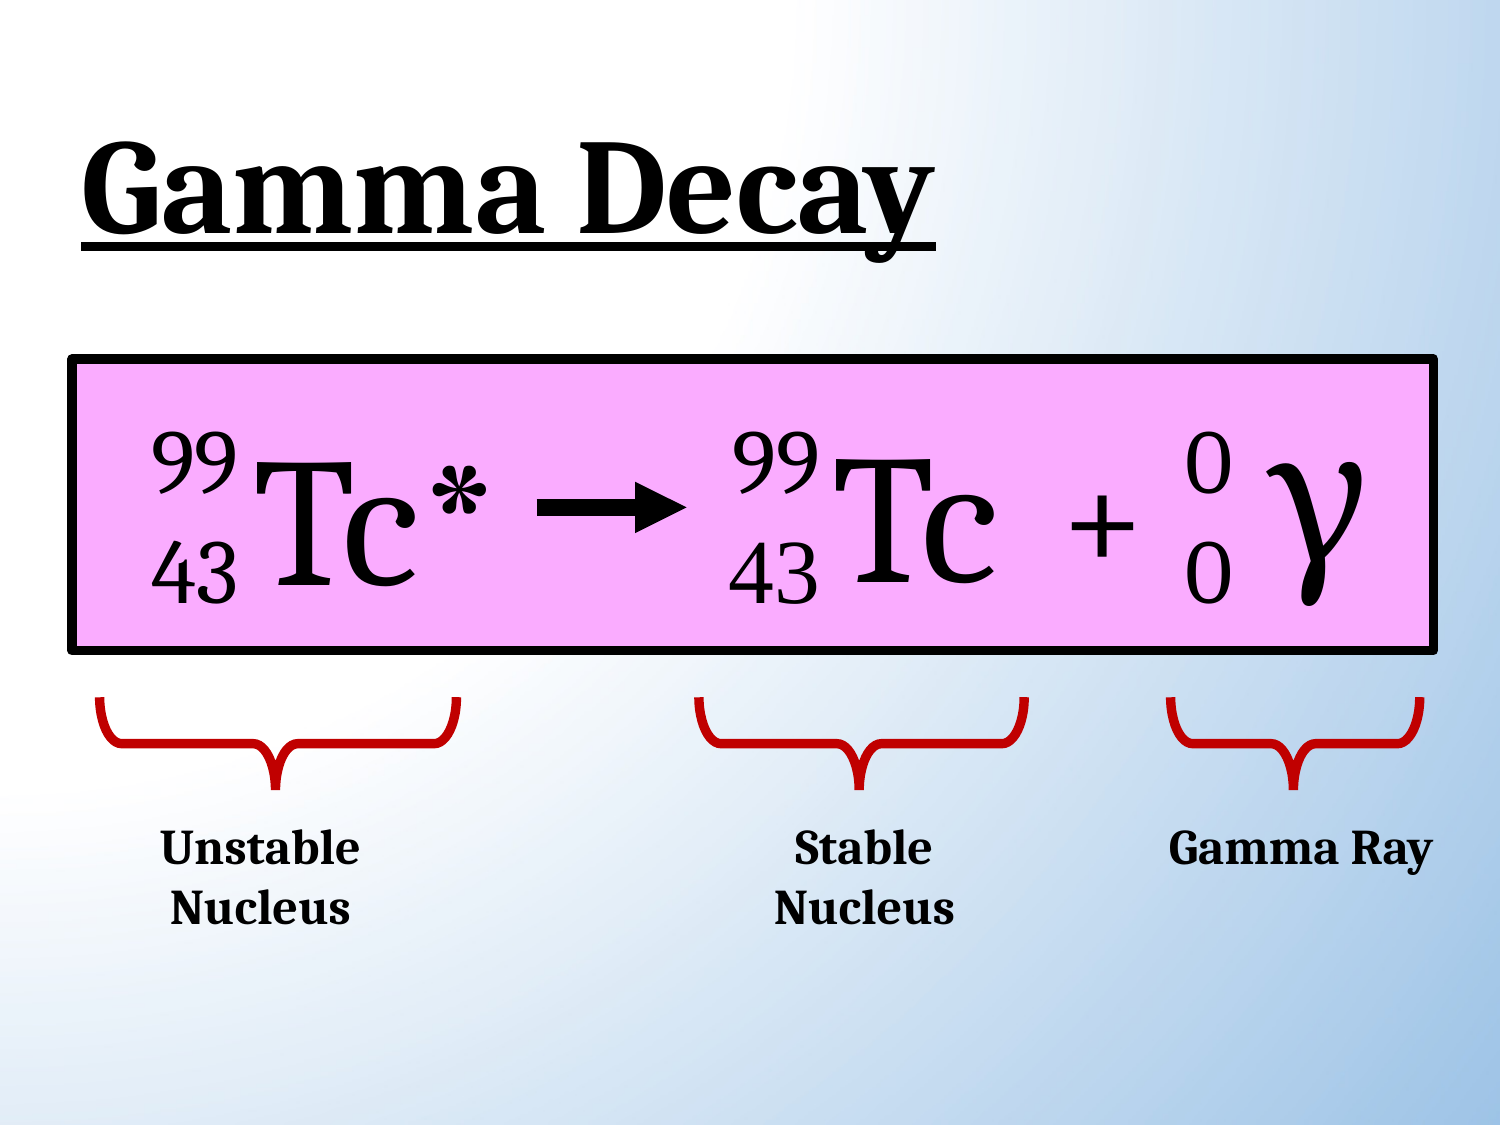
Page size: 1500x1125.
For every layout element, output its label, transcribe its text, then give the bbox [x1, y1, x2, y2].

text_box Unstable Nucleus [117, 806, 404, 942]
text_box + [1046, 412, 1139, 578]
text_box Gamma Decay [66, 108, 1382, 272]
text_box Gamma Ray [1149, 806, 1453, 882]
text_box 99 43 [700, 394, 836, 578]
text_box [72, 359, 1434, 651]
picture [0, 0, 1500, 1125]
text_box [99, 697, 457, 791]
text_box 99 43 [99, 394, 254, 578]
text_box [698, 697, 1025, 791]
text_box Tc* [254, 394, 530, 560]
text_box Tc [746, 392, 1086, 557]
text_box γ [1175, 371, 1462, 601]
text_box Stable Nucleus [712, 806, 1017, 942]
text_box [1170, 697, 1421, 791]
text_box 0 0 [1170, 394, 1278, 578]
